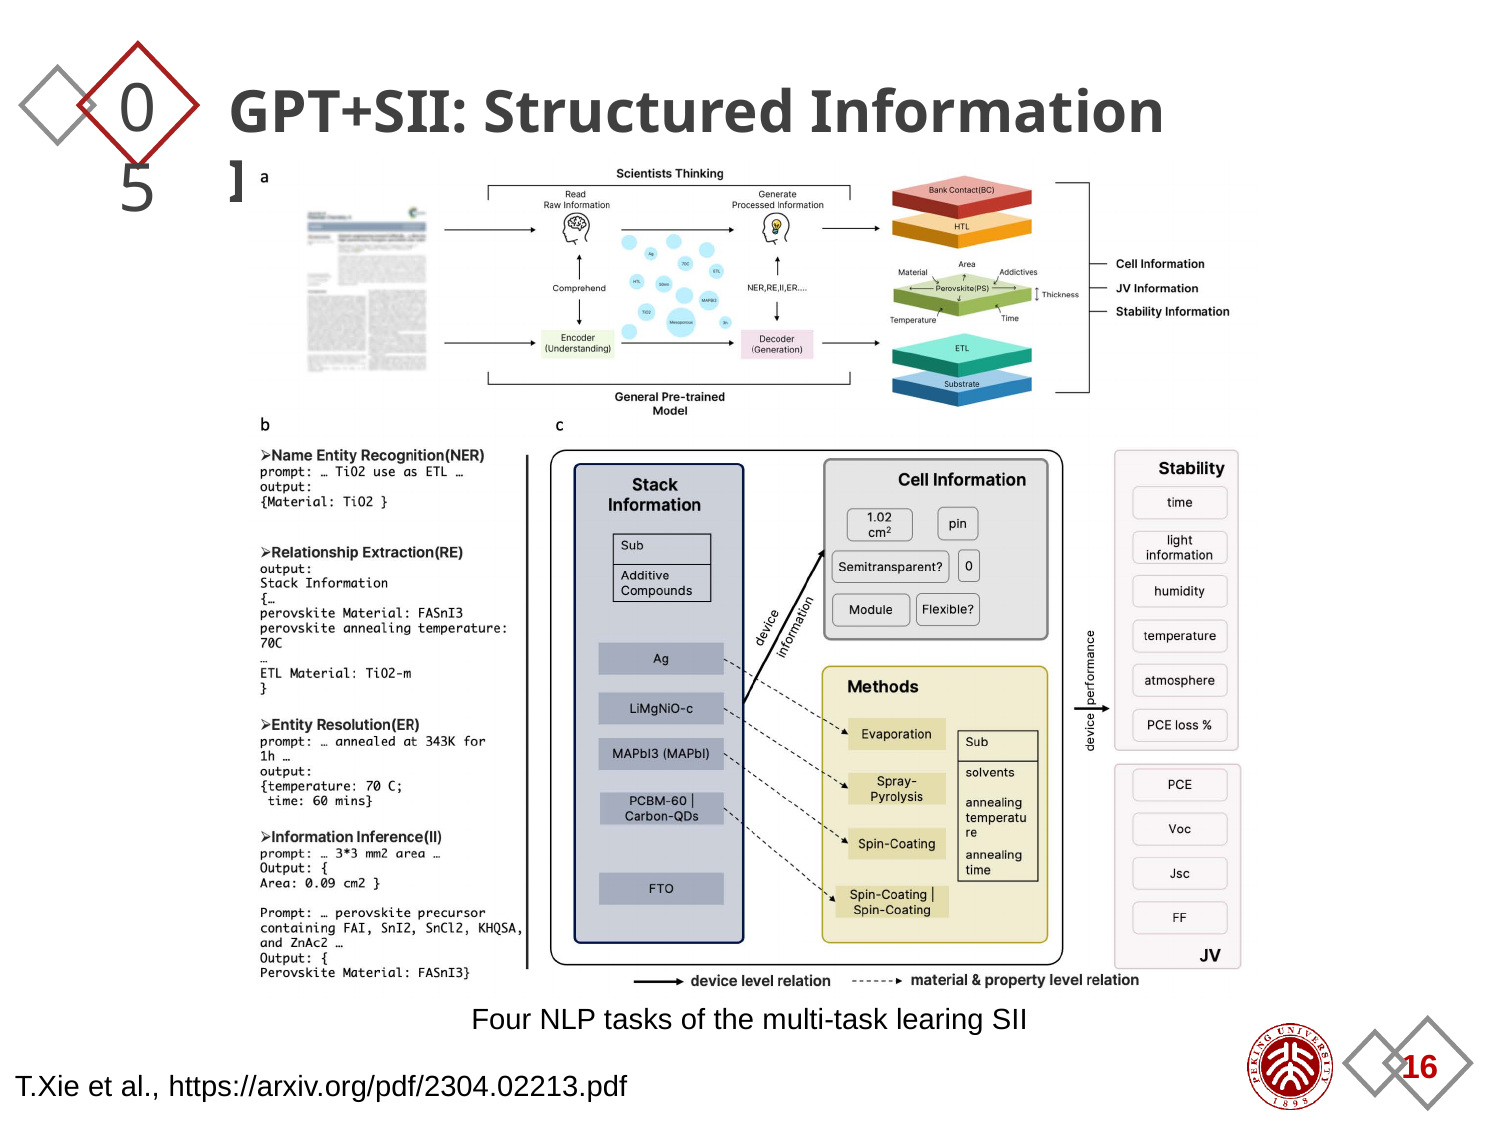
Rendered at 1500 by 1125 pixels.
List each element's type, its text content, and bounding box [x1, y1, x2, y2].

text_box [21, 43, 1471, 1108]
text_box T.Xie et al., https://arxiv.org/pdf/2304.02213.pdf [0, 1059, 1160, 1110]
picture [242, 156, 1258, 999]
